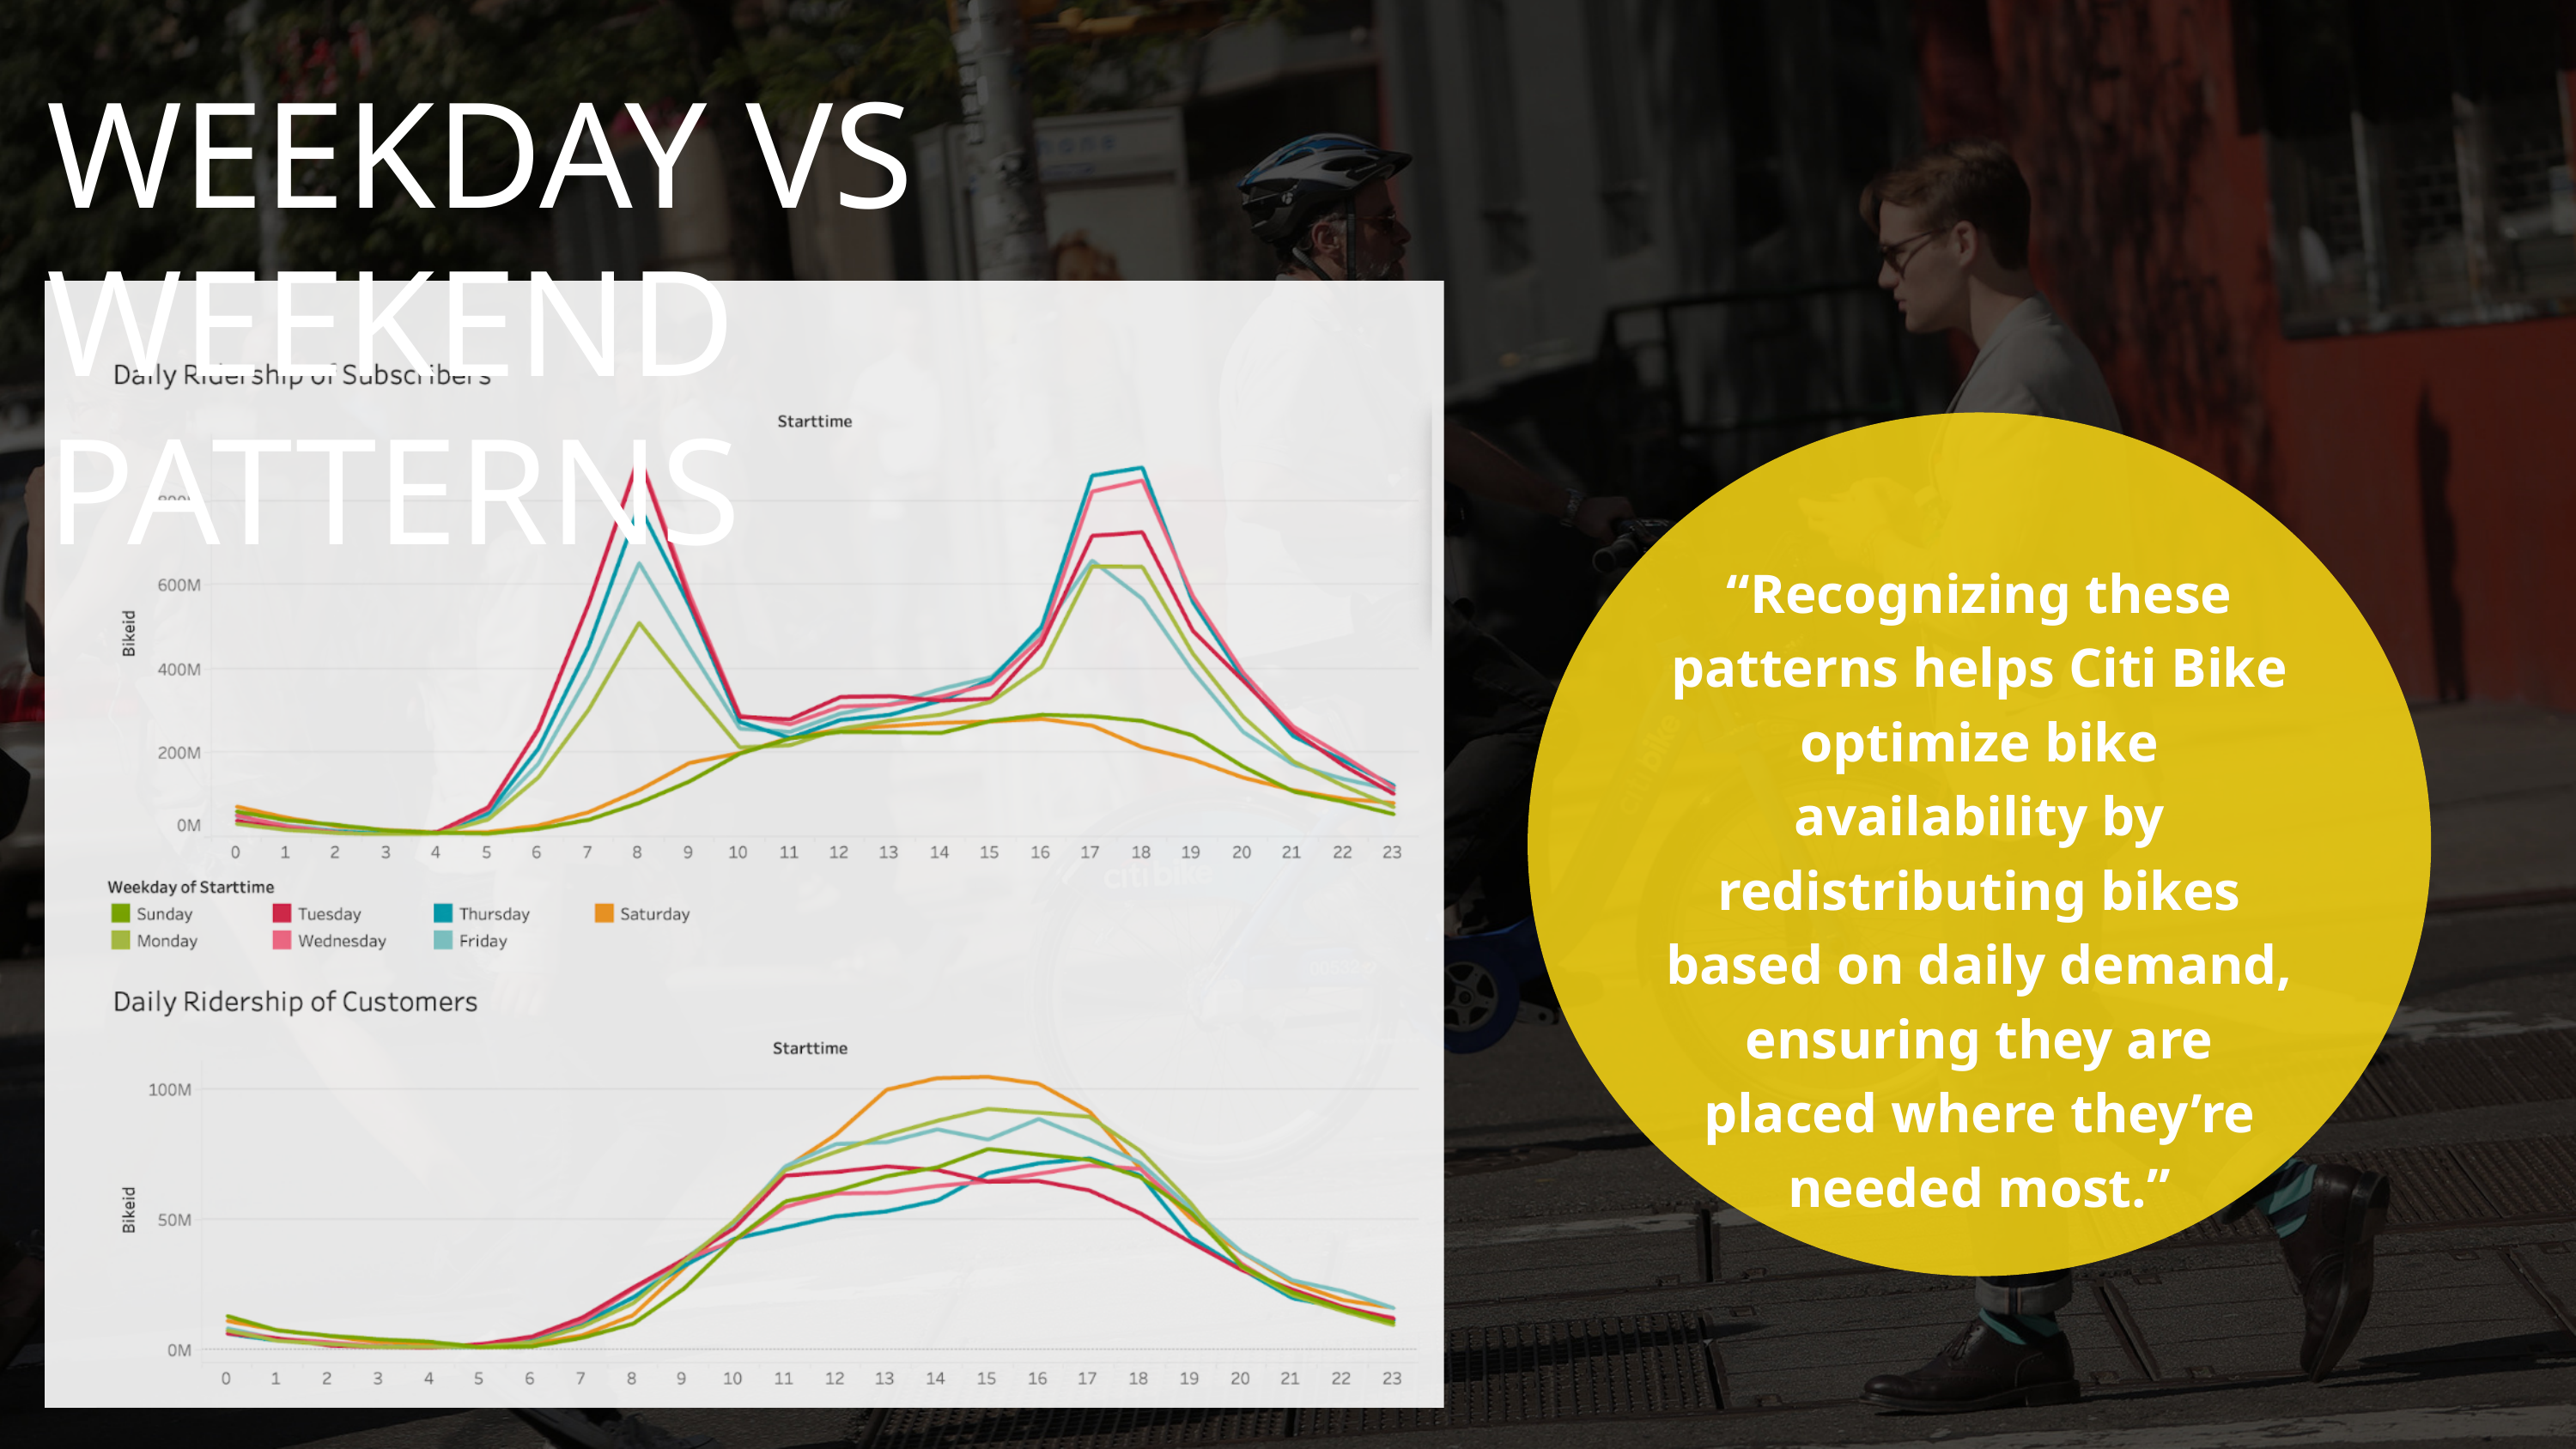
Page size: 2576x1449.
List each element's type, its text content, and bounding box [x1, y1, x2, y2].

text_box [45, 281, 1444, 1408]
text_box WEEKDAY VS WEEKEND PATTERNS [46, 69, 1452, 574]
text_box [0, 0, 2576, 1449]
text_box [1527, 412, 2432, 1276]
